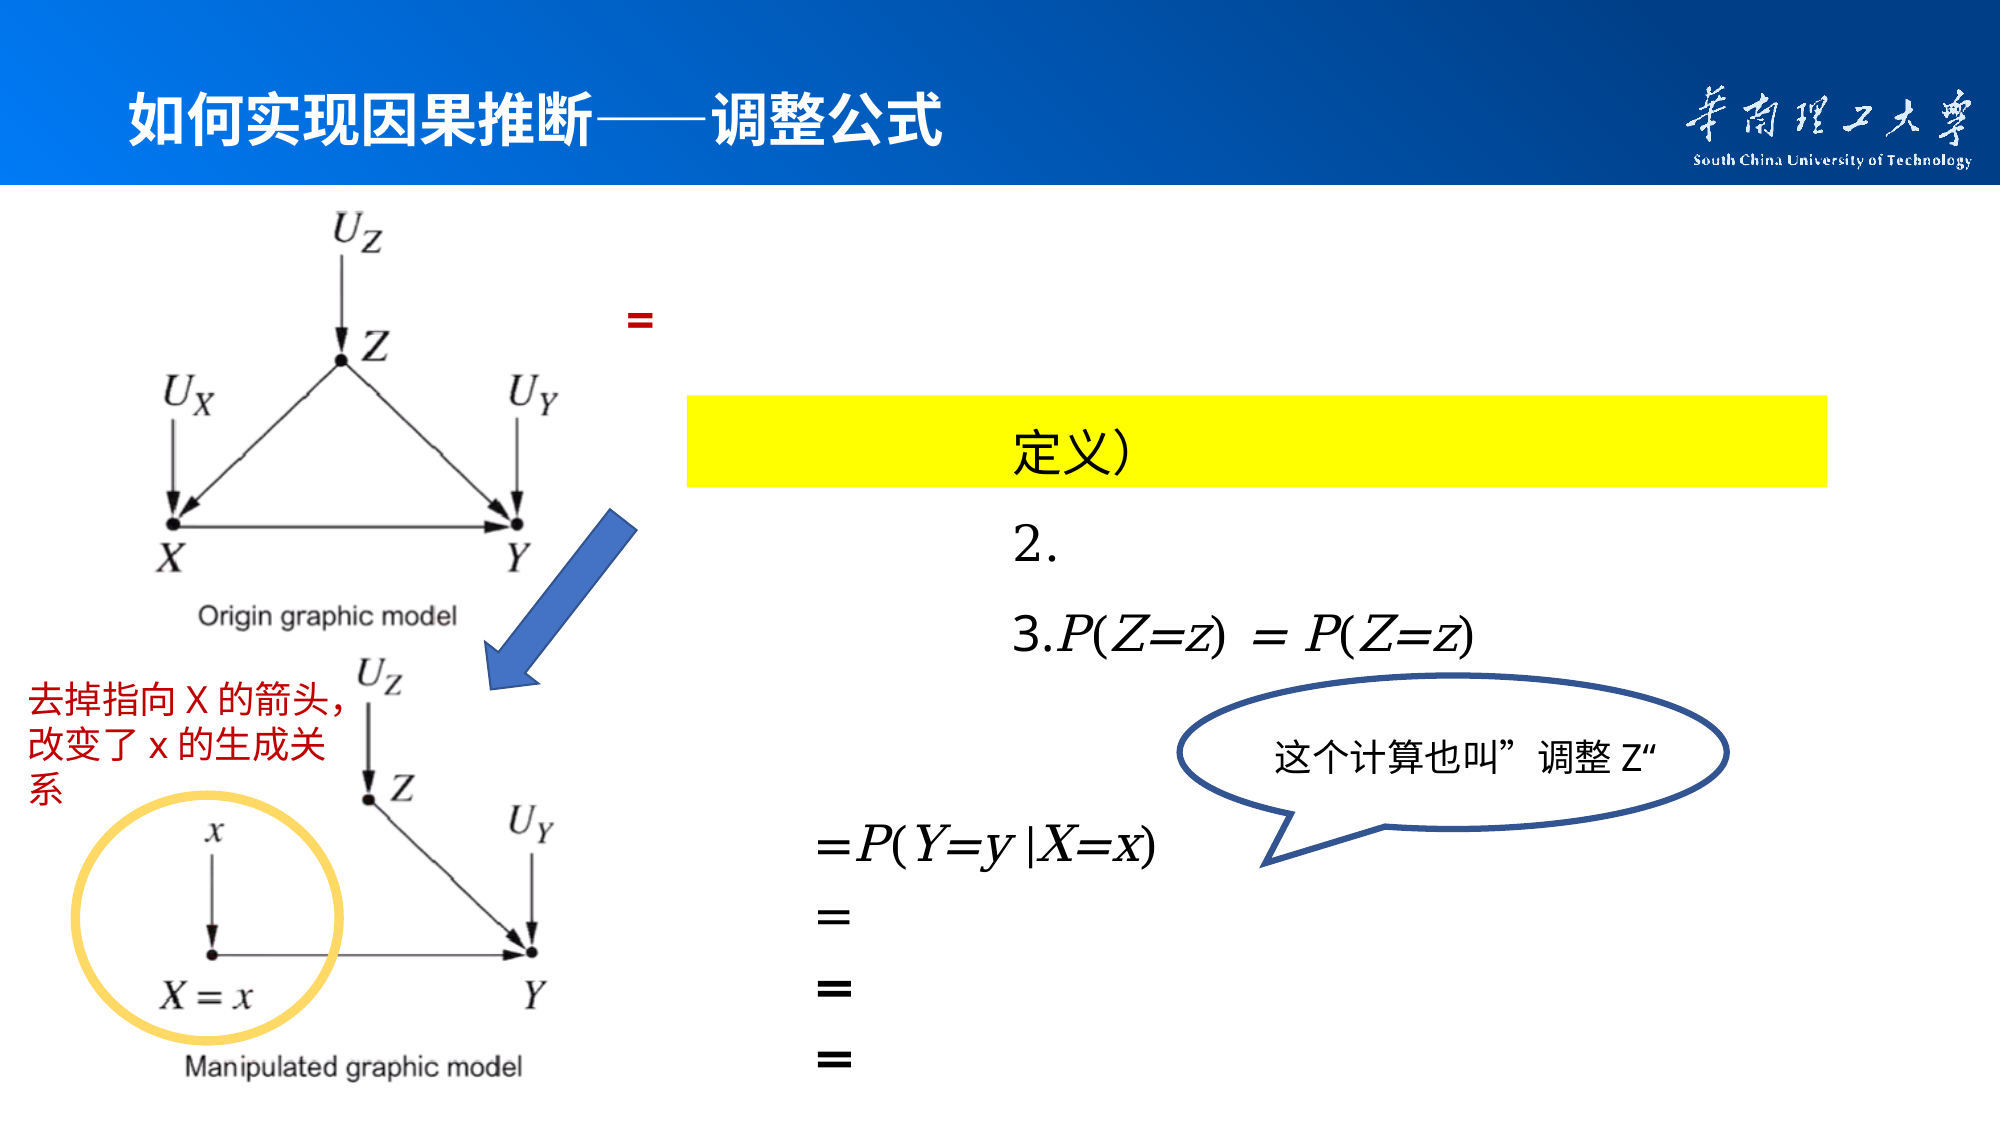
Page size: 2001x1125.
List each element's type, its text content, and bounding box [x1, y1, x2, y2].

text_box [646, 249, 1875, 973]
text_box 如何实现因果推断——调整公式 [113, 75, 1251, 161]
text_box 去掉指向X的箭头， 改变了x的生成关系 [12, 668, 75, 819]
text_box [0, 0, 2000, 185]
picture [1683, 82, 1972, 170]
picture [75, 195, 646, 1089]
